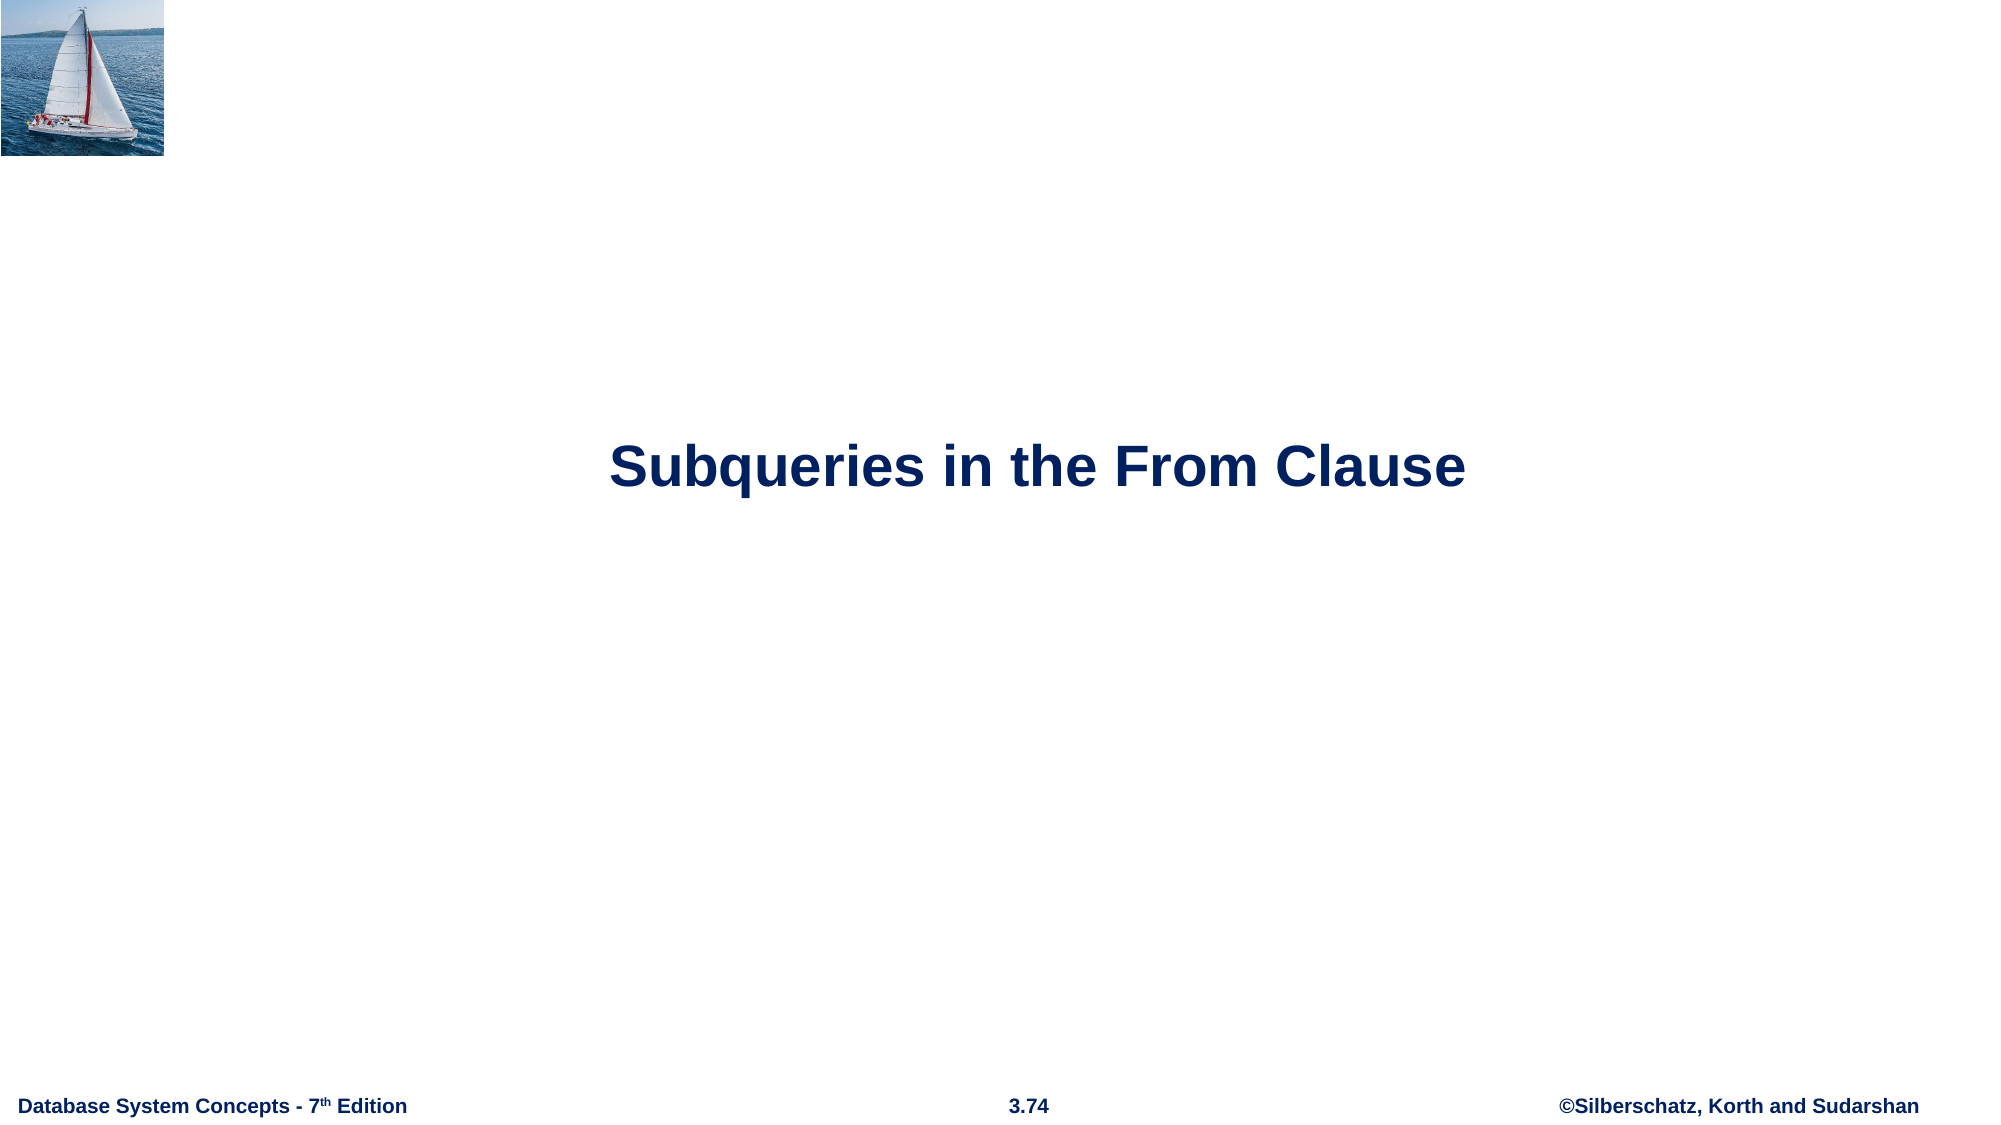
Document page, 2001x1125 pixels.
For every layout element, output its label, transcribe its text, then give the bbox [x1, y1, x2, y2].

picture [1, 0, 164, 156]
title Subqueries in the From Clause [375, 404, 1702, 506]
